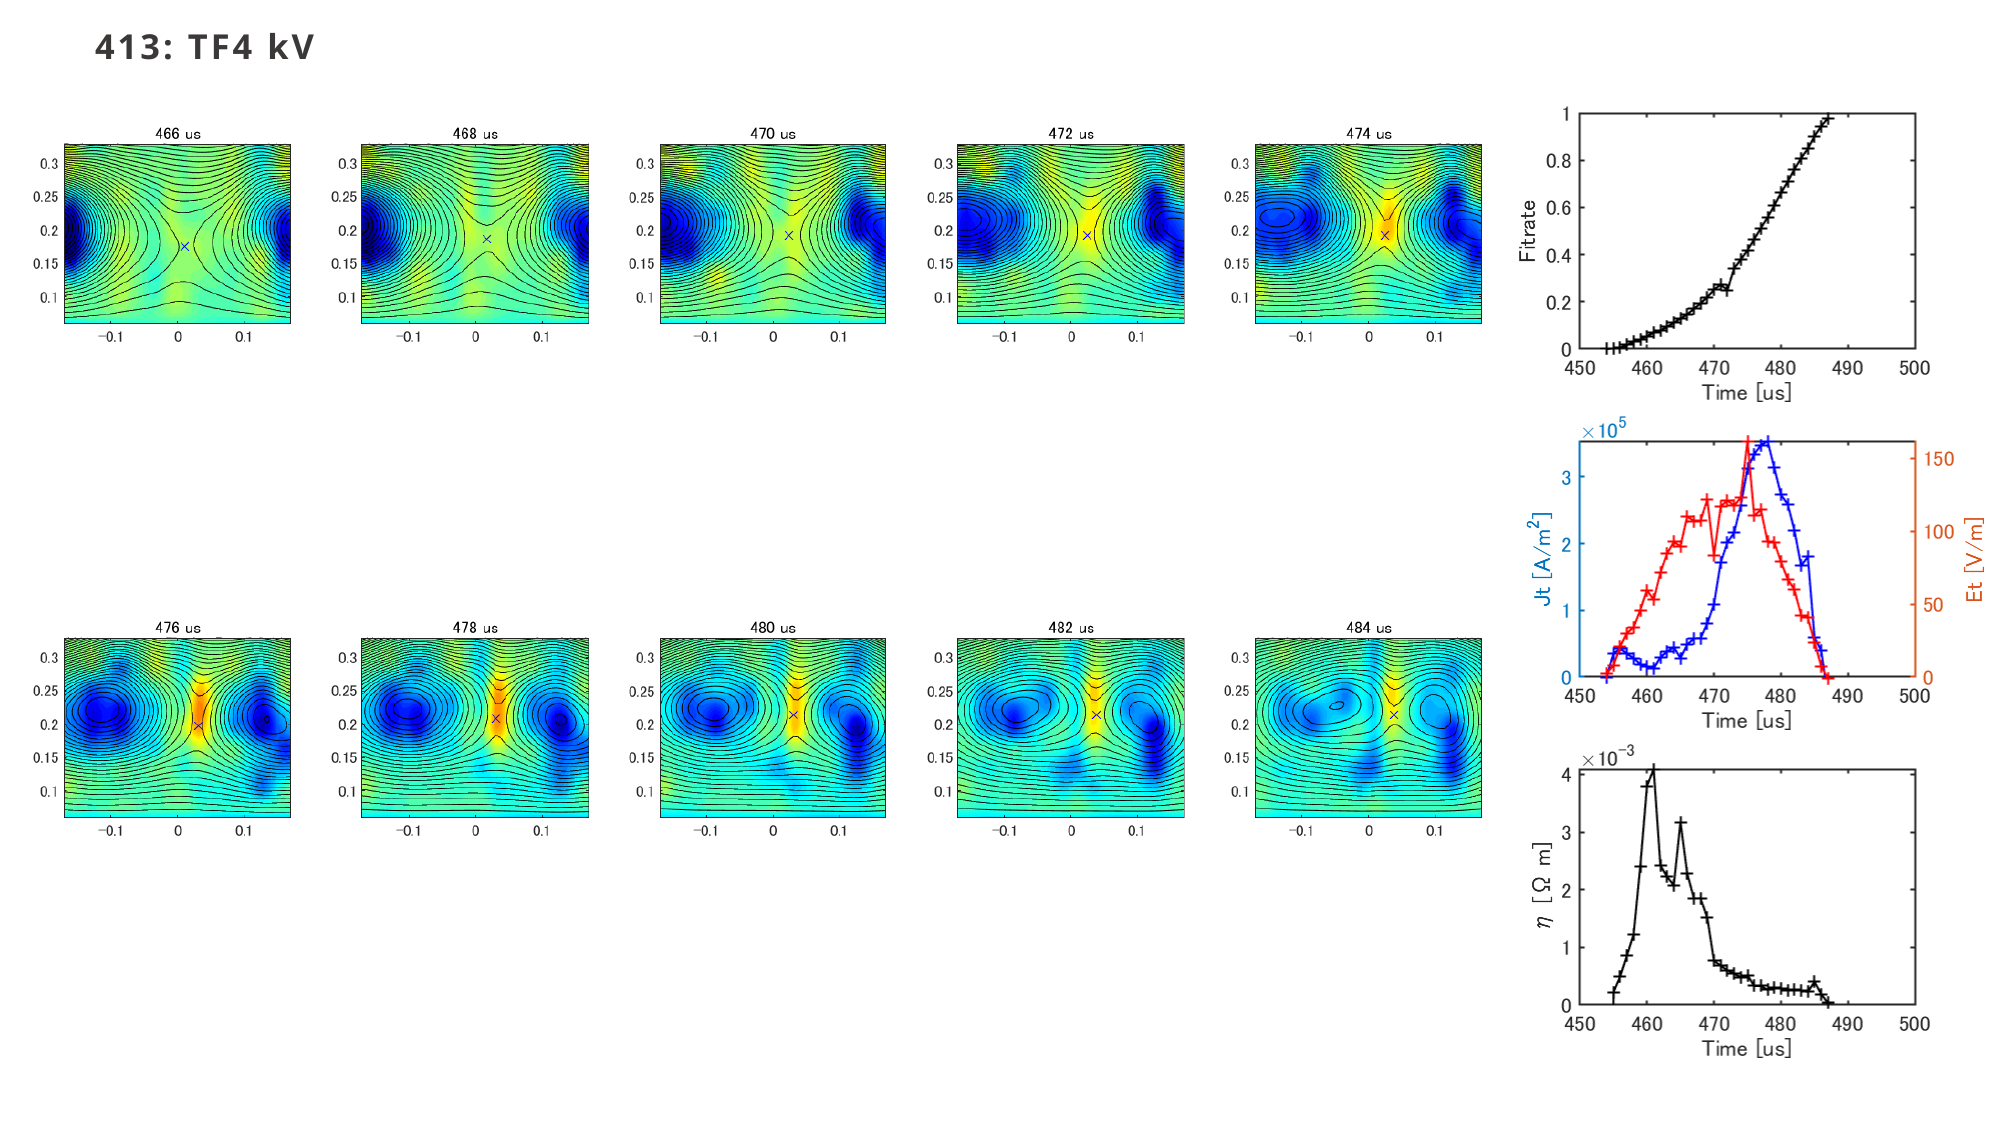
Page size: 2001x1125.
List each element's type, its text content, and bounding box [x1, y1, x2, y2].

title 413: TF4 kV [63, 0, 2000, 94]
picture [1515, 30, 1985, 1125]
picture [0, 90, 1514, 854]
